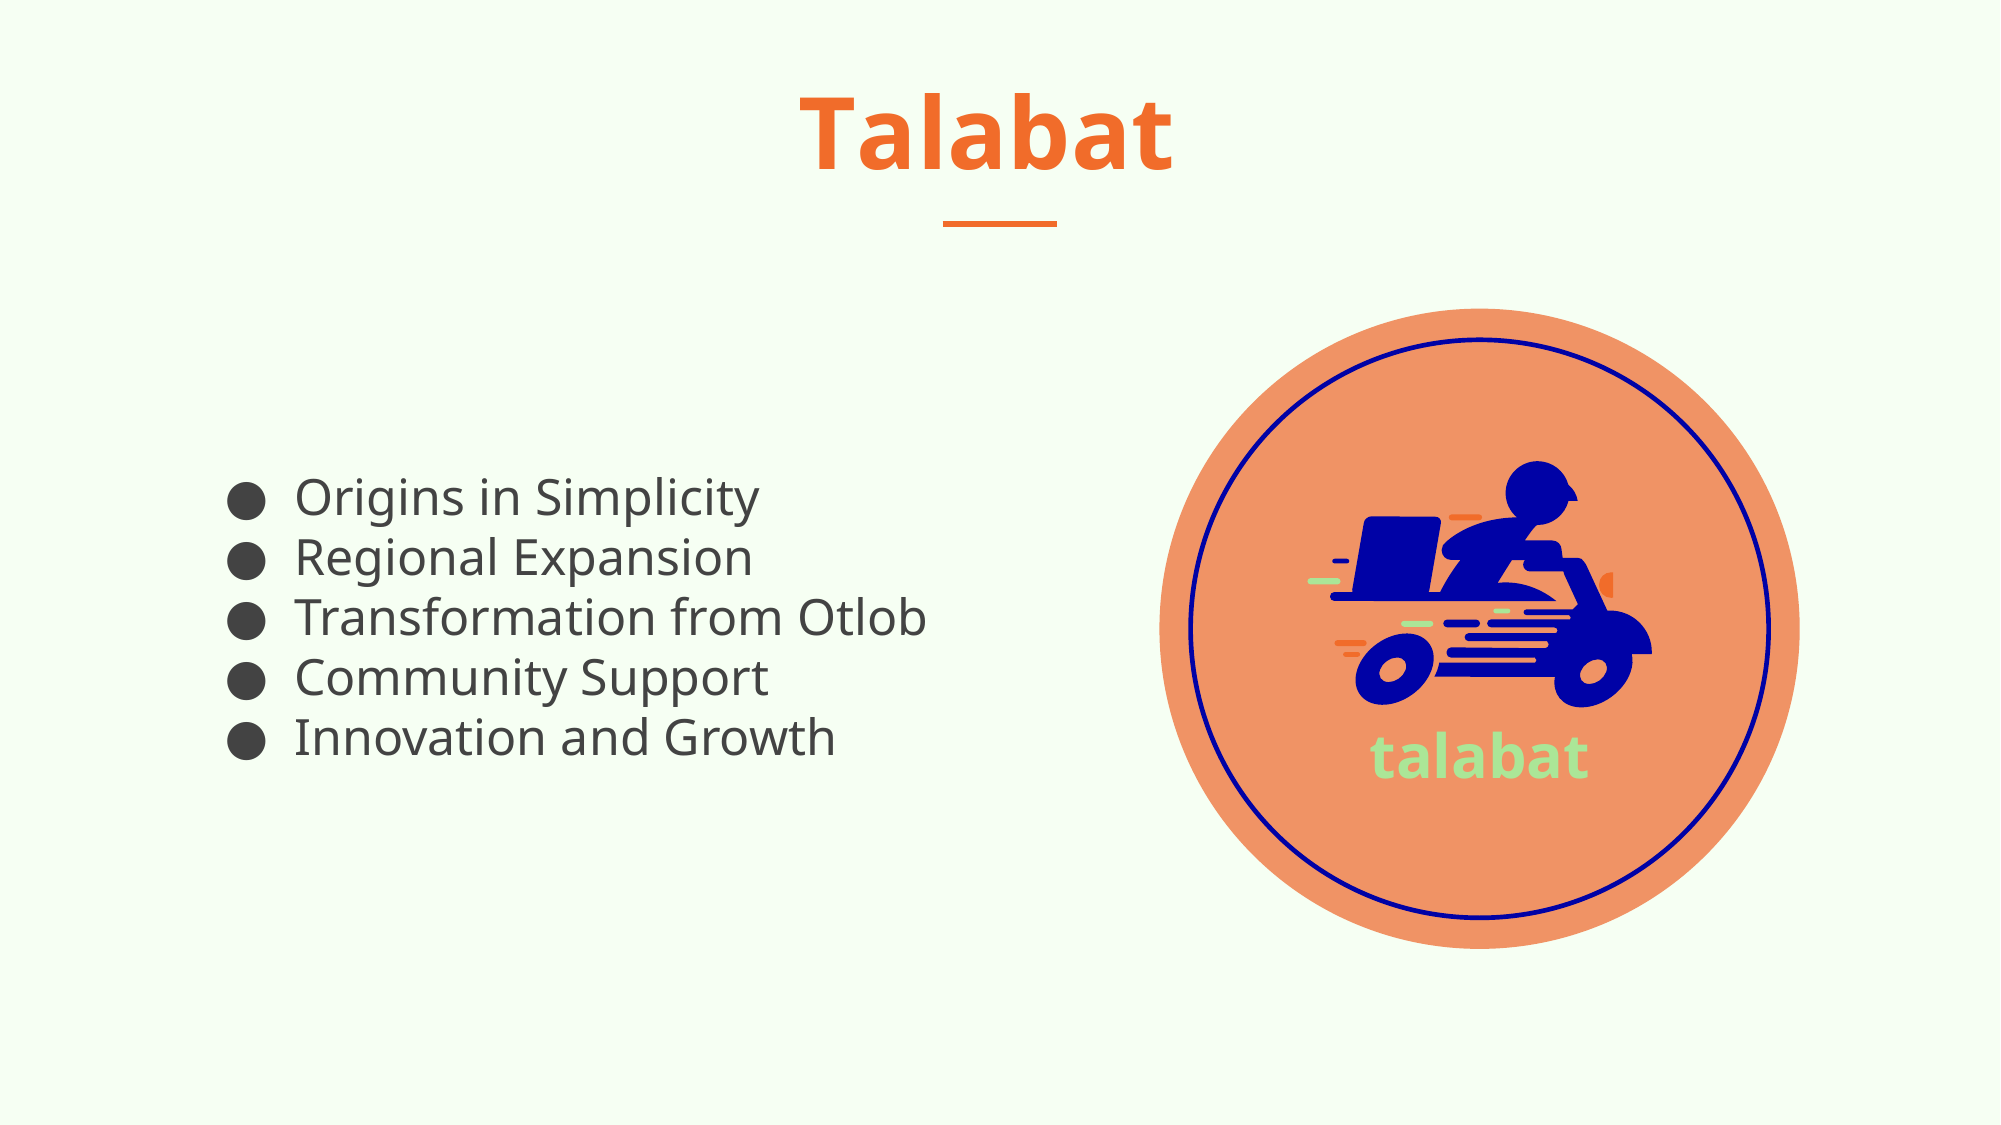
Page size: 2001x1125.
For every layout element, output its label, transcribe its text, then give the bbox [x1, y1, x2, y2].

subtitle talabat [1180, 697, 1779, 809]
text_box [1190, 339, 1769, 697]
title Talabat [174, 43, 1826, 210]
text_box [1253, 809, 1706, 918]
text_box [1159, 308, 1800, 743]
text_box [1307, 460, 1653, 708]
text_box [1214, 809, 1745, 949]
list Origins in Simplicity Regional Expansion Transformation from Otlob Community Support Innovation and Growth [174, 445, 1017, 920]
